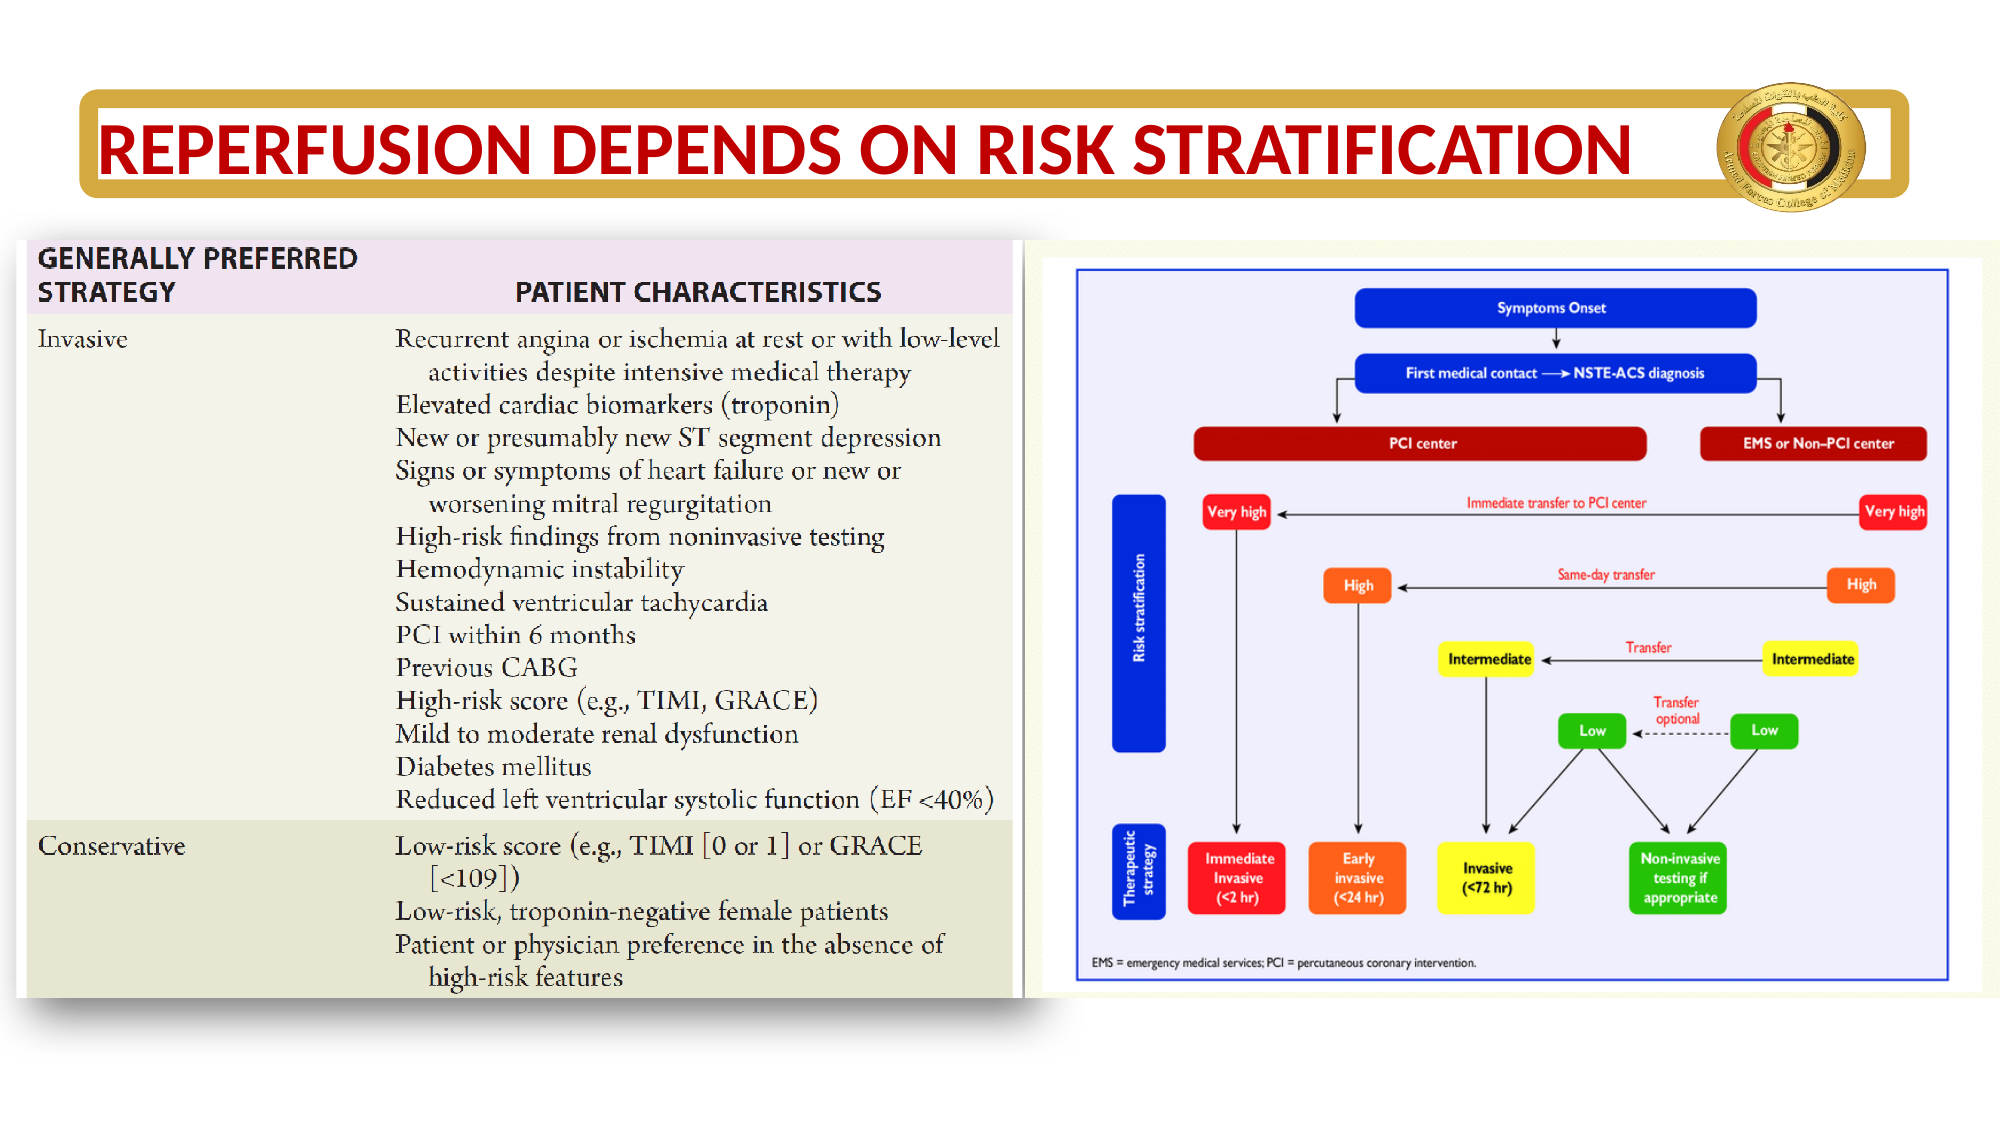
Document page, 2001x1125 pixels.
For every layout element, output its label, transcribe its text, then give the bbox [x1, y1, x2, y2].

picture [1741, 82, 1842, 99]
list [1024, 240, 2000, 998]
picture [16, 240, 1023, 998]
picture [1734, 190, 1848, 213]
text_box REPERFUSION DEPENDS ON RISK STRATIFICATION [82, 99, 1911, 190]
